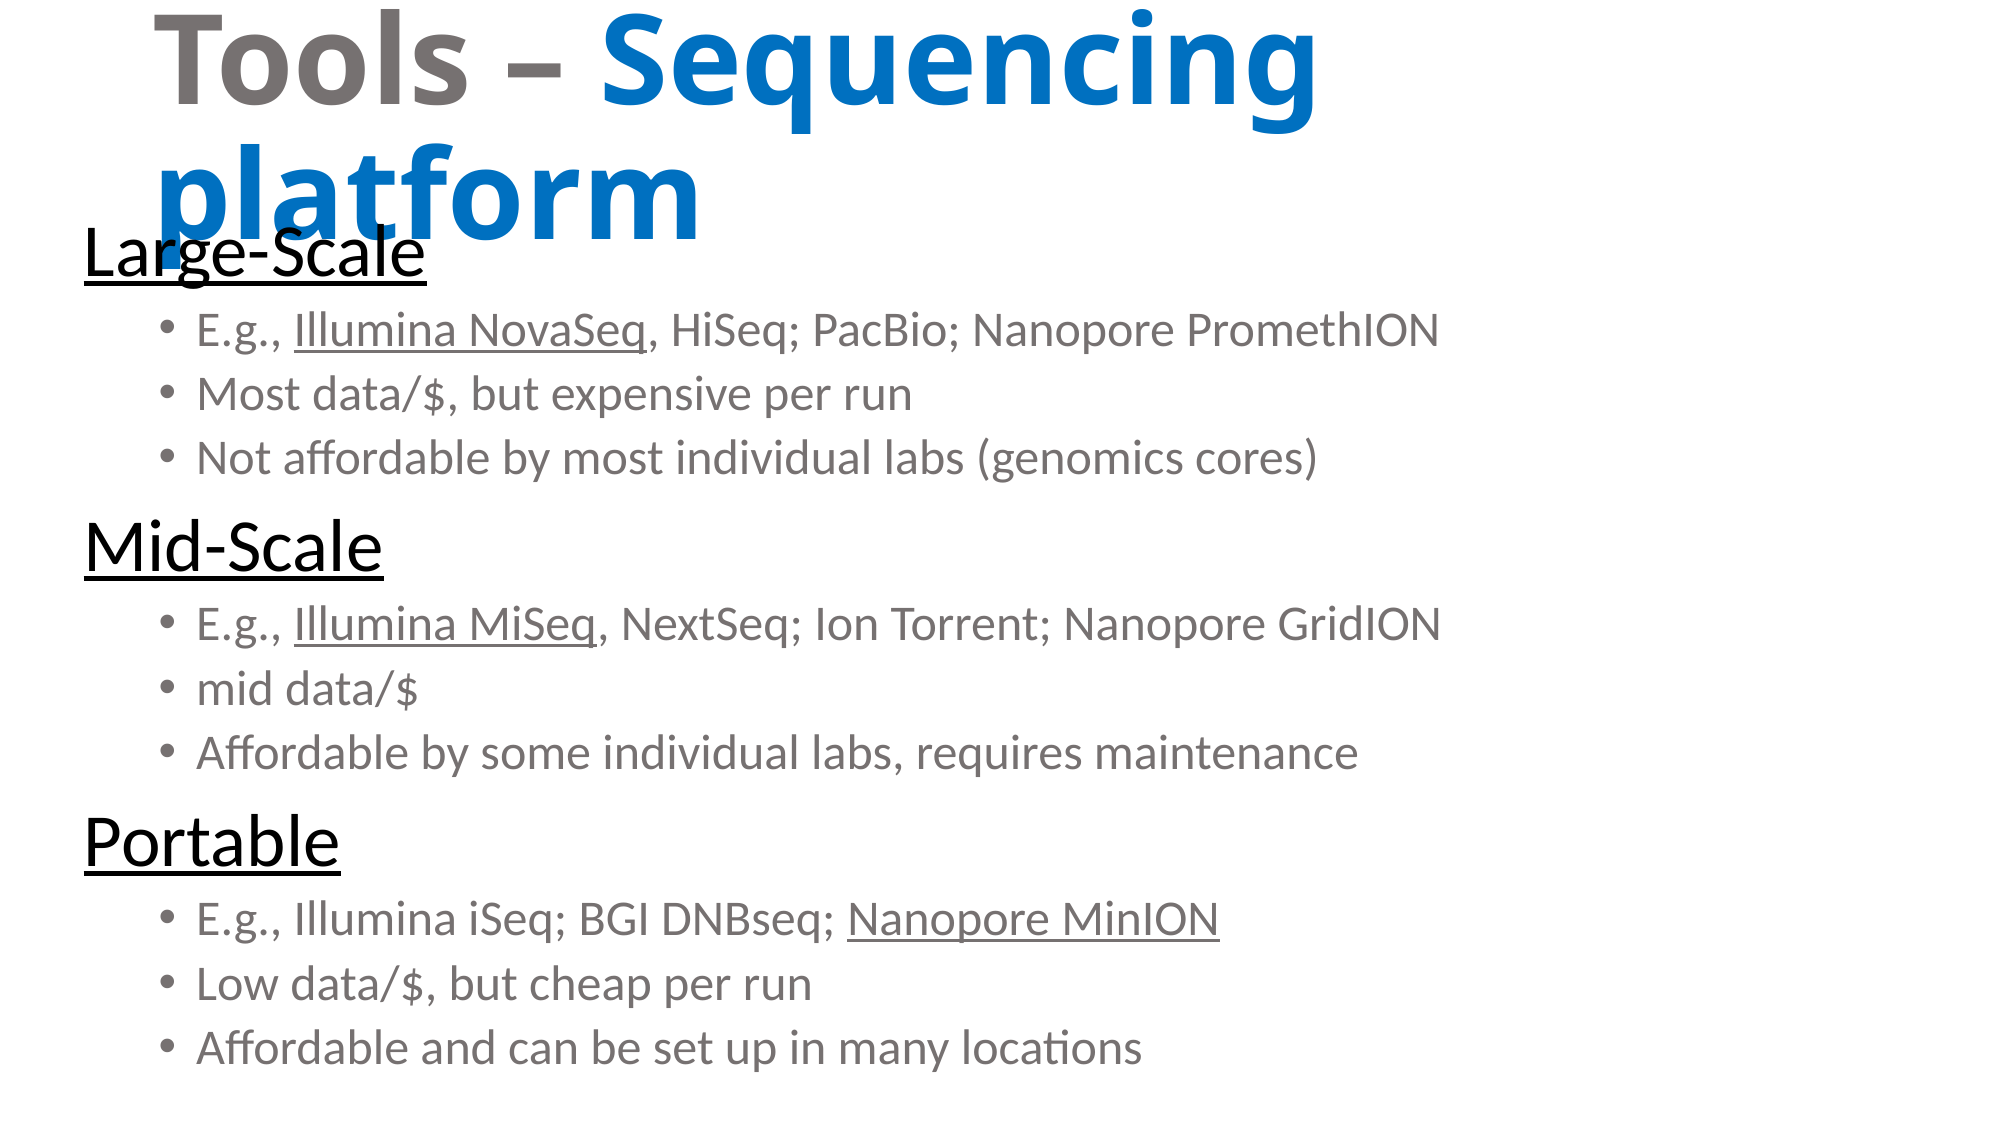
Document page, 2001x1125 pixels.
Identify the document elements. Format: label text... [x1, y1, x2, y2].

title Tools – Sequencing platform [137, 59, 1863, 203]
list Large-Scale E.g., Illumina NovaSeq, HiSeq; PacBio; Nanopore PromethION Most data/$, but expensive per run Not affordable by most individual labs (genomics cores) Mid-Scale E.g., Illumina MiSeq, NextSeq; Ion Torrent; Nanopore GridION mid data/$ Affordable by some individual labs, requires maintenance Portable E.g., Illumina iSeq; BGI DNBseq; Nanopore MinION Low data/$, but cheap per run Affordable and can be set up in many locations [68, 203, 2000, 1095]
